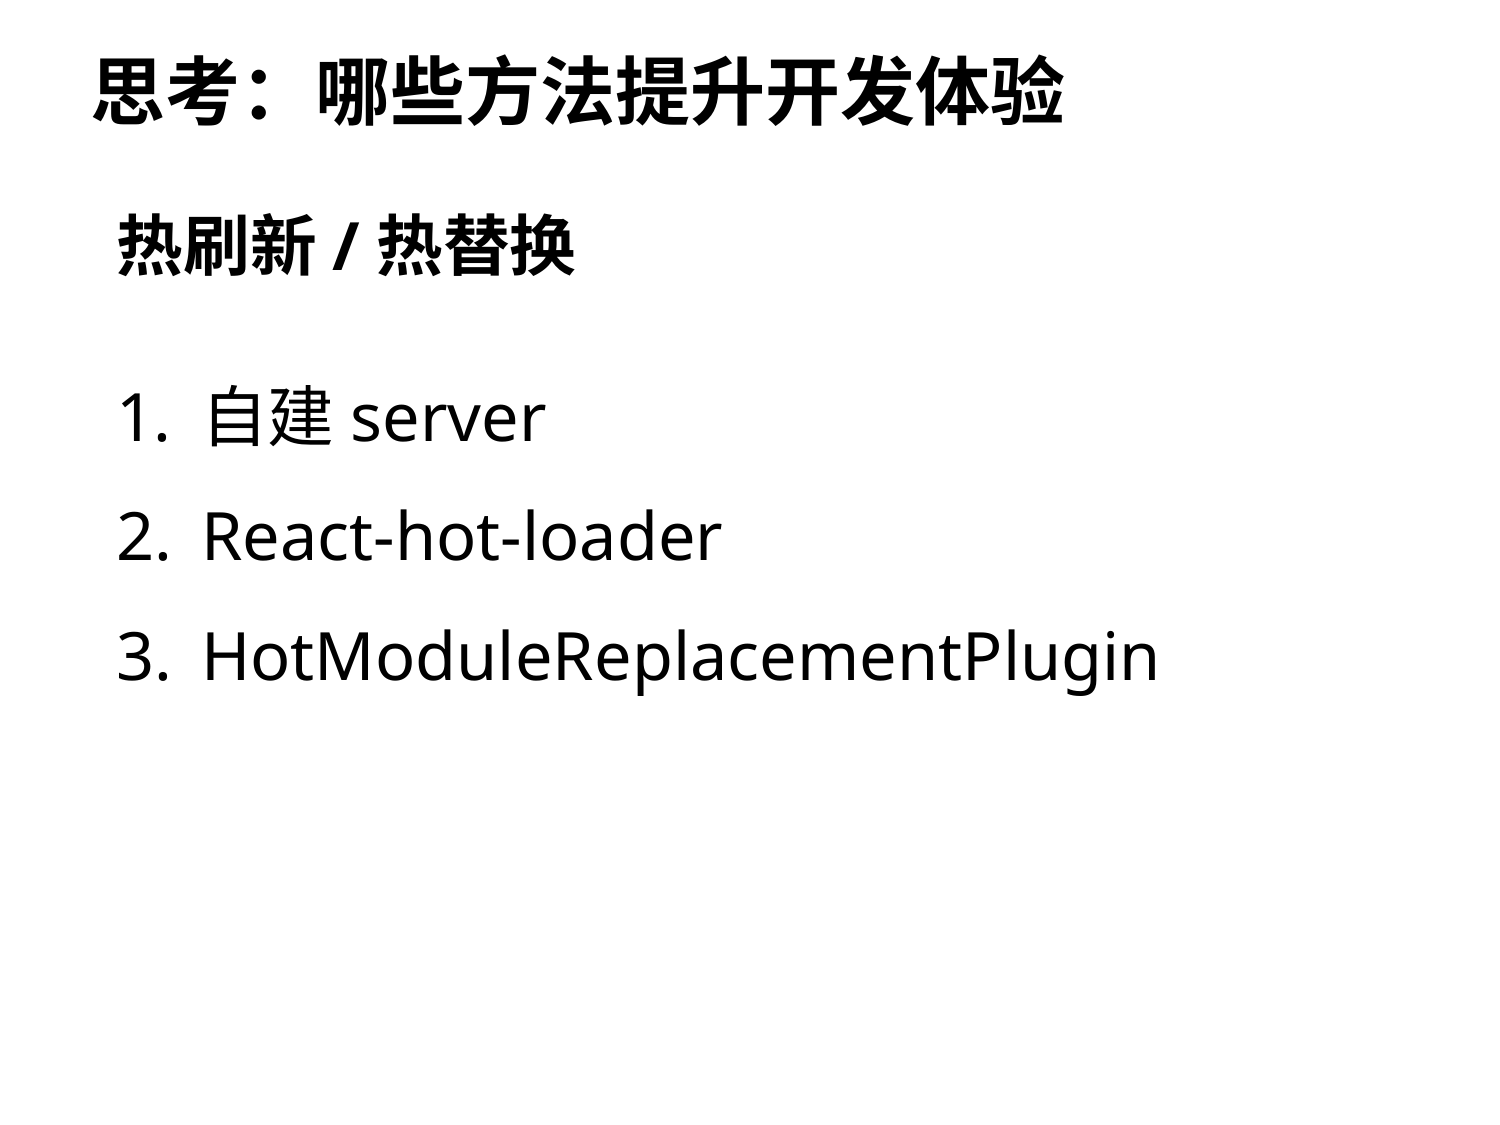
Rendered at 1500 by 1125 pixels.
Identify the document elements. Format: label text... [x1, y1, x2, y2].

text_box 思考：哪些方法提升开发体验 [74, 30, 1425, 148]
text_box 自建server React-hot-loader HotModuleReplacementPlugin [101, 326, 1412, 702]
text_box 热刷新/热替换 [101, 196, 1412, 291]
